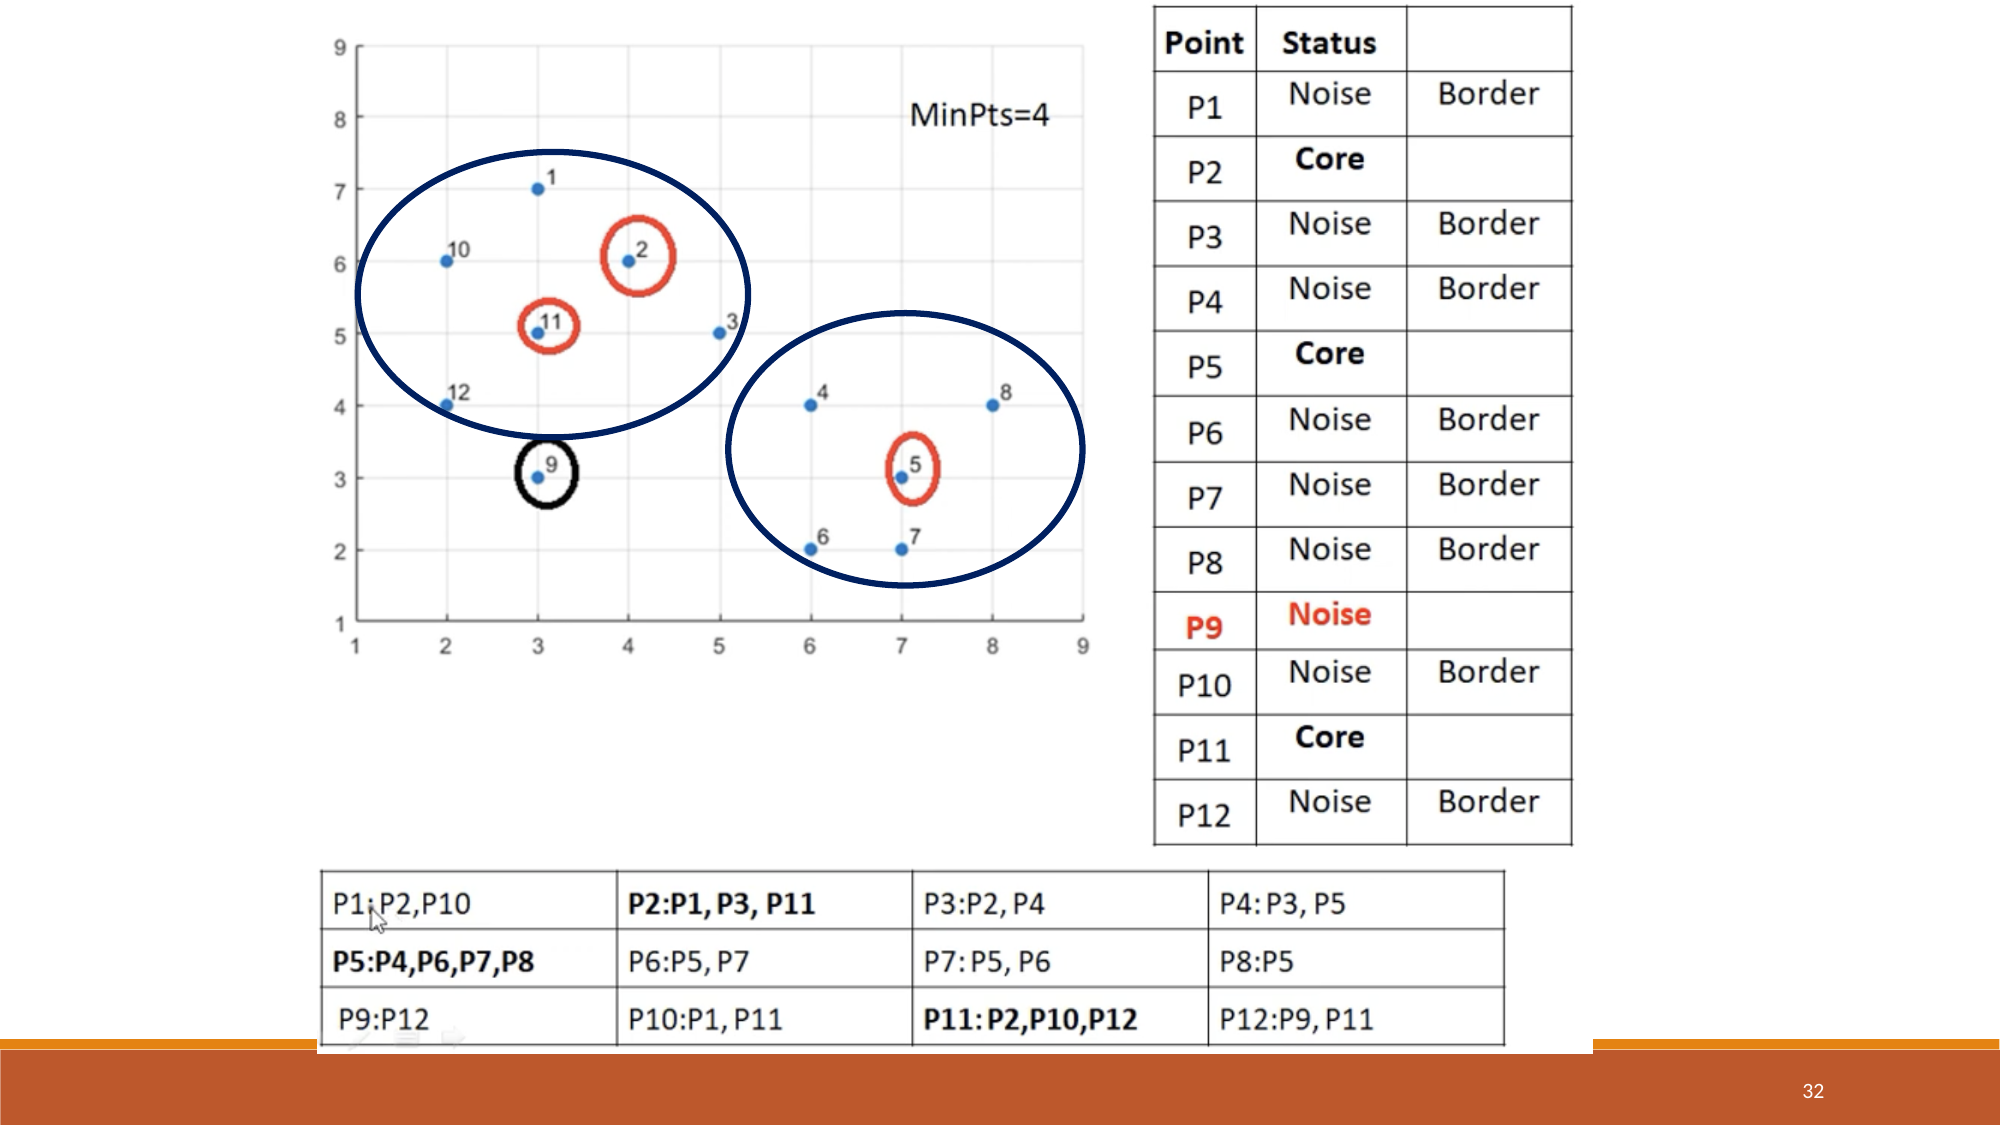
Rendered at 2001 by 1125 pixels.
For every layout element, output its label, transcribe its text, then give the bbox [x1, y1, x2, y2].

slide_number 32 [1624, 1059, 1840, 1120]
picture [316, 0, 1593, 1054]
